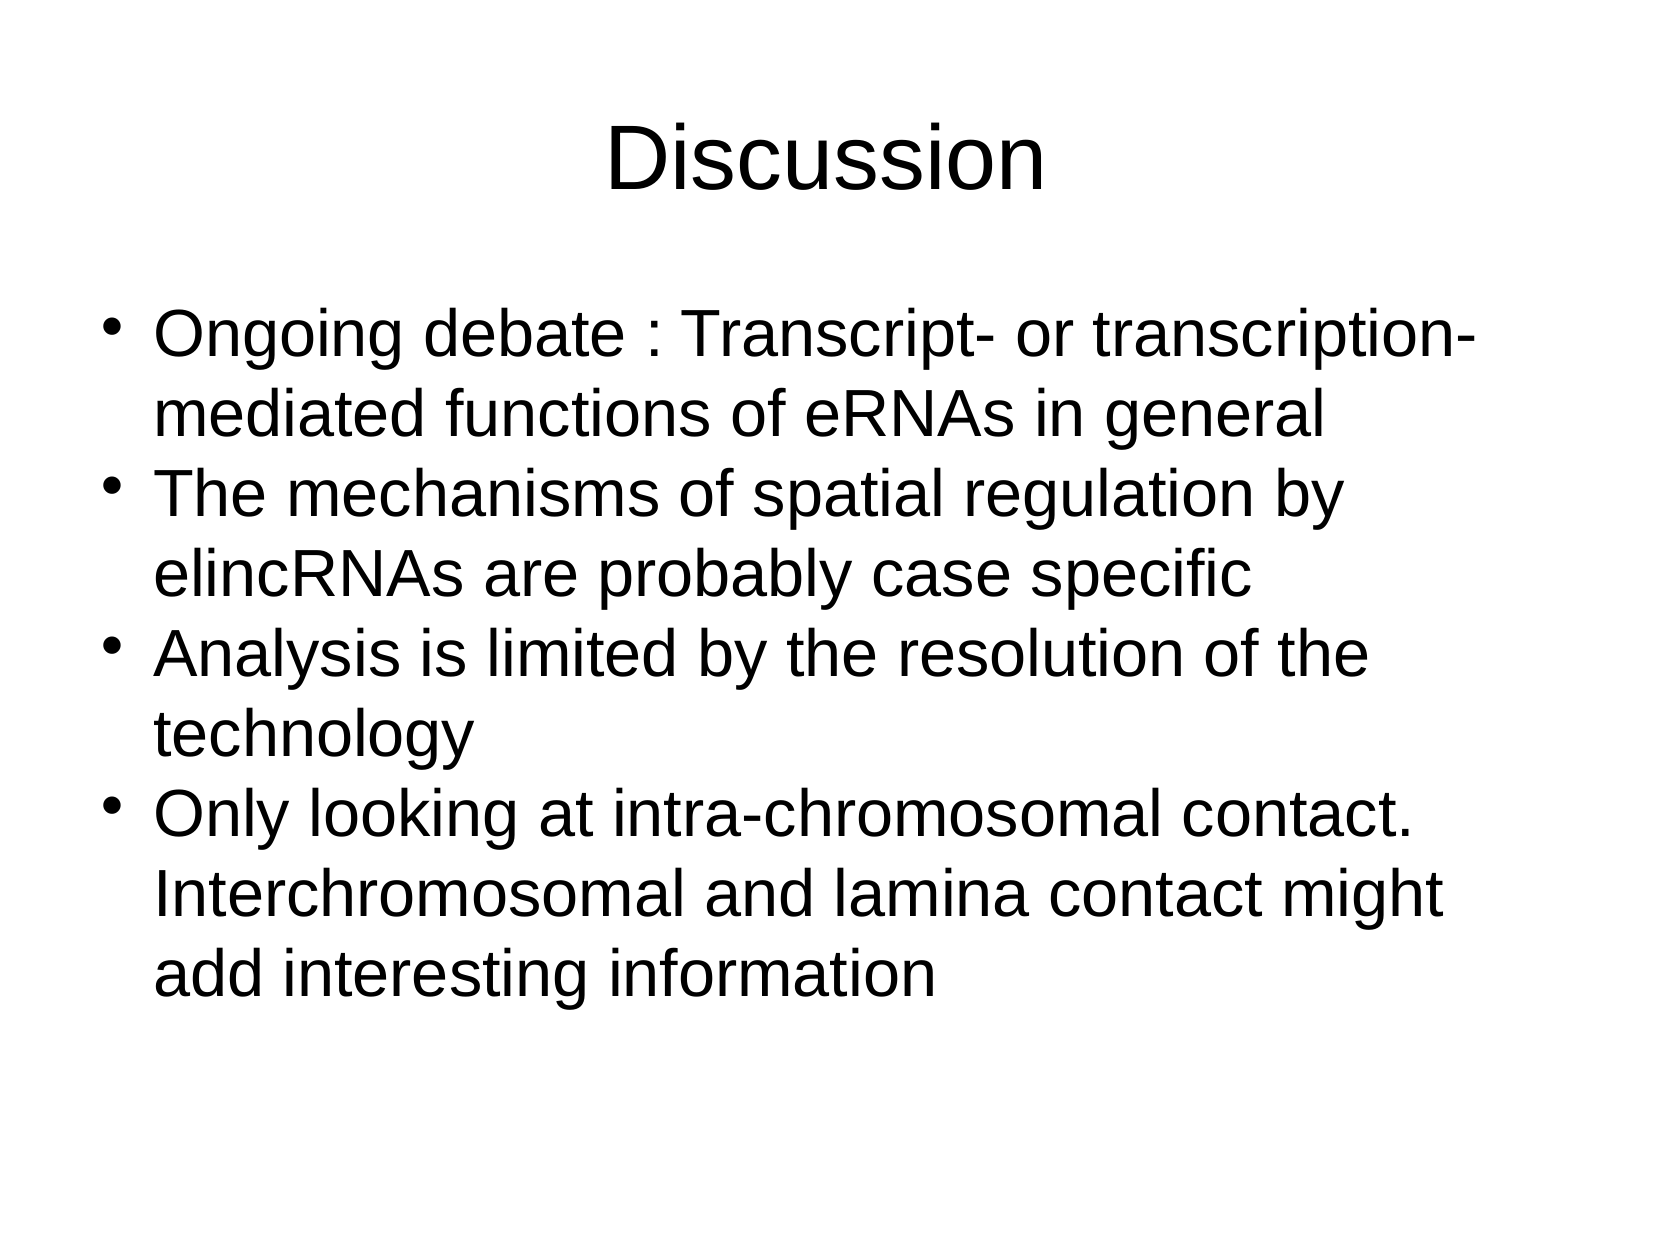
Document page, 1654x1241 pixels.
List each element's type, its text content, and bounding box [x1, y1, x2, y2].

text_box Ongoing debate : Transcript- or transcription-mediated functions of eRNAs in general The mechanisms of spatial regulation by elincRNAs are probably case specific Analysis is limited by the resolution of the technology Only looking at intra-chromosomal contact. Interchromosomal and lamina contact might add interesting information [82, 289, 1570, 1009]
text_box Discussion [82, 49, 1570, 256]
